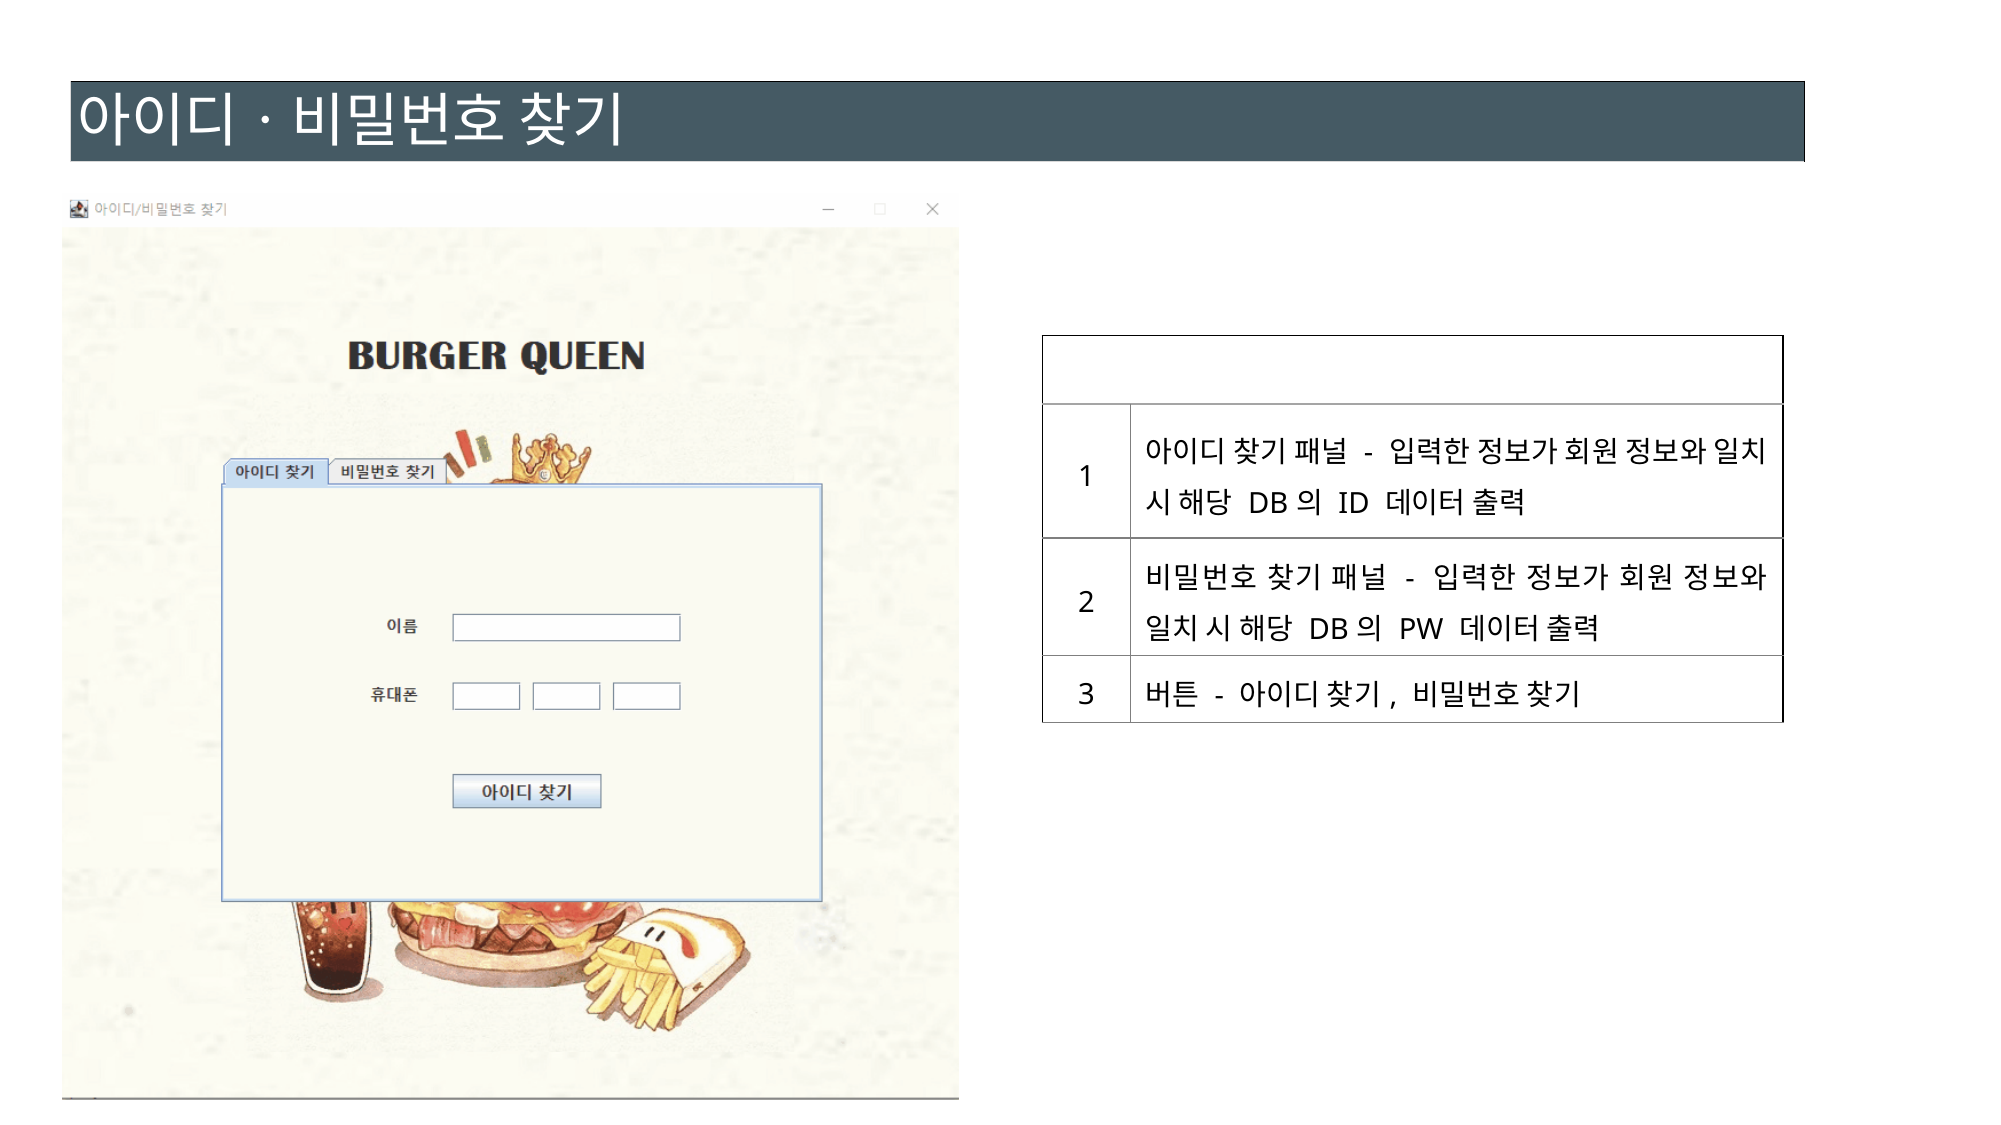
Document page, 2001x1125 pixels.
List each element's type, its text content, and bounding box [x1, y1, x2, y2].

title 아이디ㆍ비밀번호 찾기 [62, 67, 1938, 169]
picture [62, 192, 959, 1101]
table_cell 3 [1043, 656, 1130, 722]
table_cell 아이디 찾기 패널 - 입력한 정보가 회원 정보와 일치 시 해당 DB의 ID 데이터 출력 [1131, 405, 1782, 537]
table_cell 1 [1043, 405, 1130, 537]
table_header [1043, 336, 1782, 403]
table_cell 버튼 - 아이디 찾기, 비밀번호 찾기 [1131, 656, 1782, 722]
table_cell 비밀번호 찾기 패널 - 입력한 정보가 회원 정보와 일치 시 해당 DB의 PW 데이터 출력 [1131, 539, 1782, 655]
table_cell 2 [1043, 539, 1130, 655]
